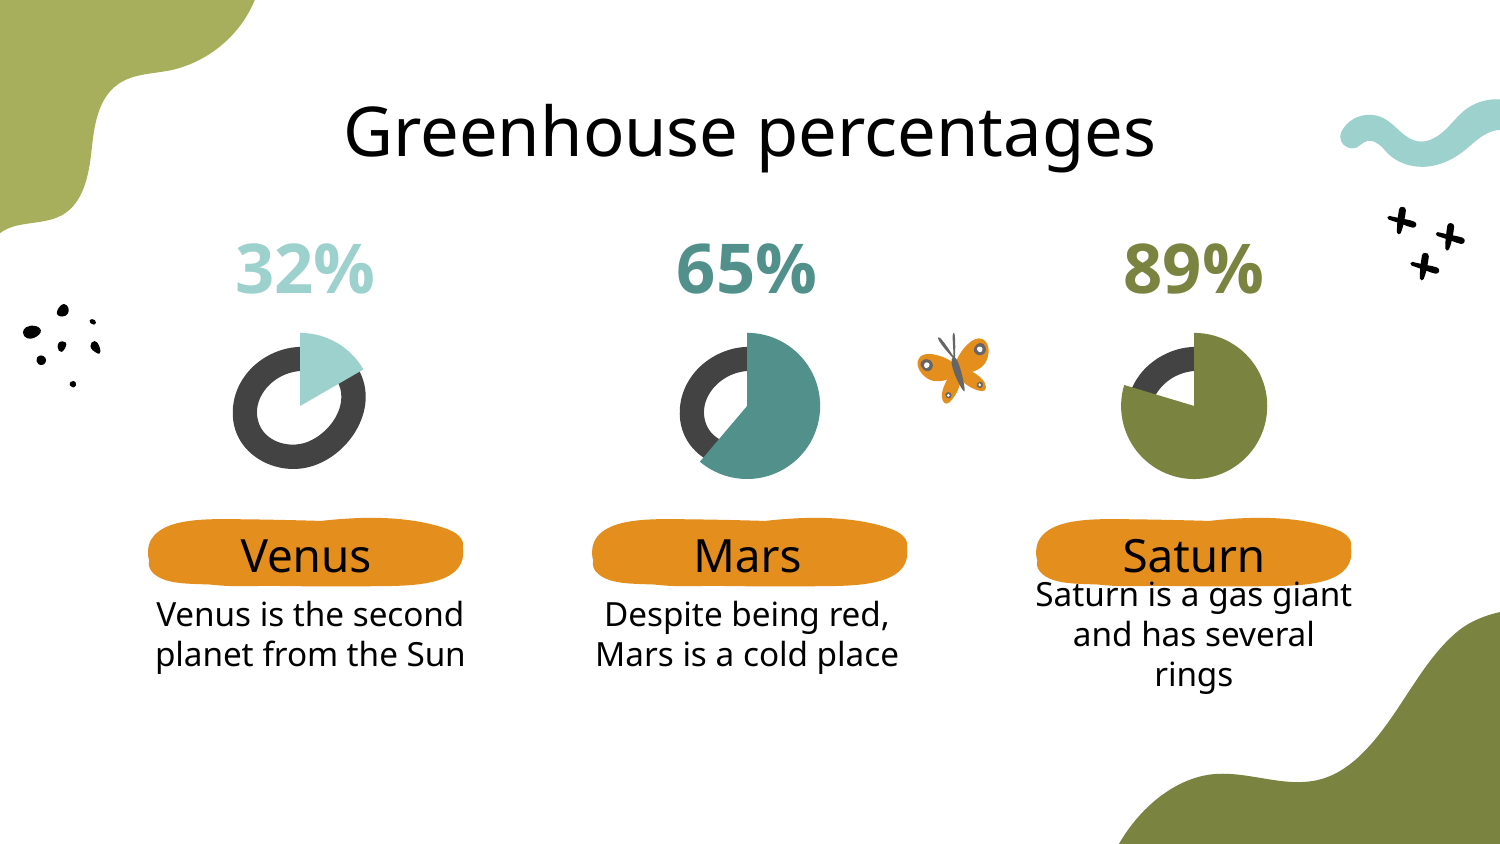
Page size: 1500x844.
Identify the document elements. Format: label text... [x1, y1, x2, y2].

title Greenhouse percentages [116, 72, 1383, 167]
text_box [300, 332, 364, 406]
text_box [232, 346, 366, 469]
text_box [914, 332, 992, 404]
subtitle Mars [569, 511, 926, 587]
subtitle Venus [128, 511, 484, 587]
subtitle Saturn [1016, 511, 1372, 587]
subtitle Venus is the second planet from the Sun [128, 590, 484, 676]
text_box [679, 346, 747, 457]
text_box [1132, 346, 1194, 394]
title 89% [1016, 232, 1372, 301]
text_box [699, 332, 821, 479]
subtitle Despite being red, Mars is a cold place [569, 590, 926, 676]
subtitle Saturn is a gas giant and has several rings [1016, 590, 1372, 676]
title 32% [127, 232, 484, 301]
text_box [1121, 332, 1268, 480]
title 65% [569, 232, 925, 301]
